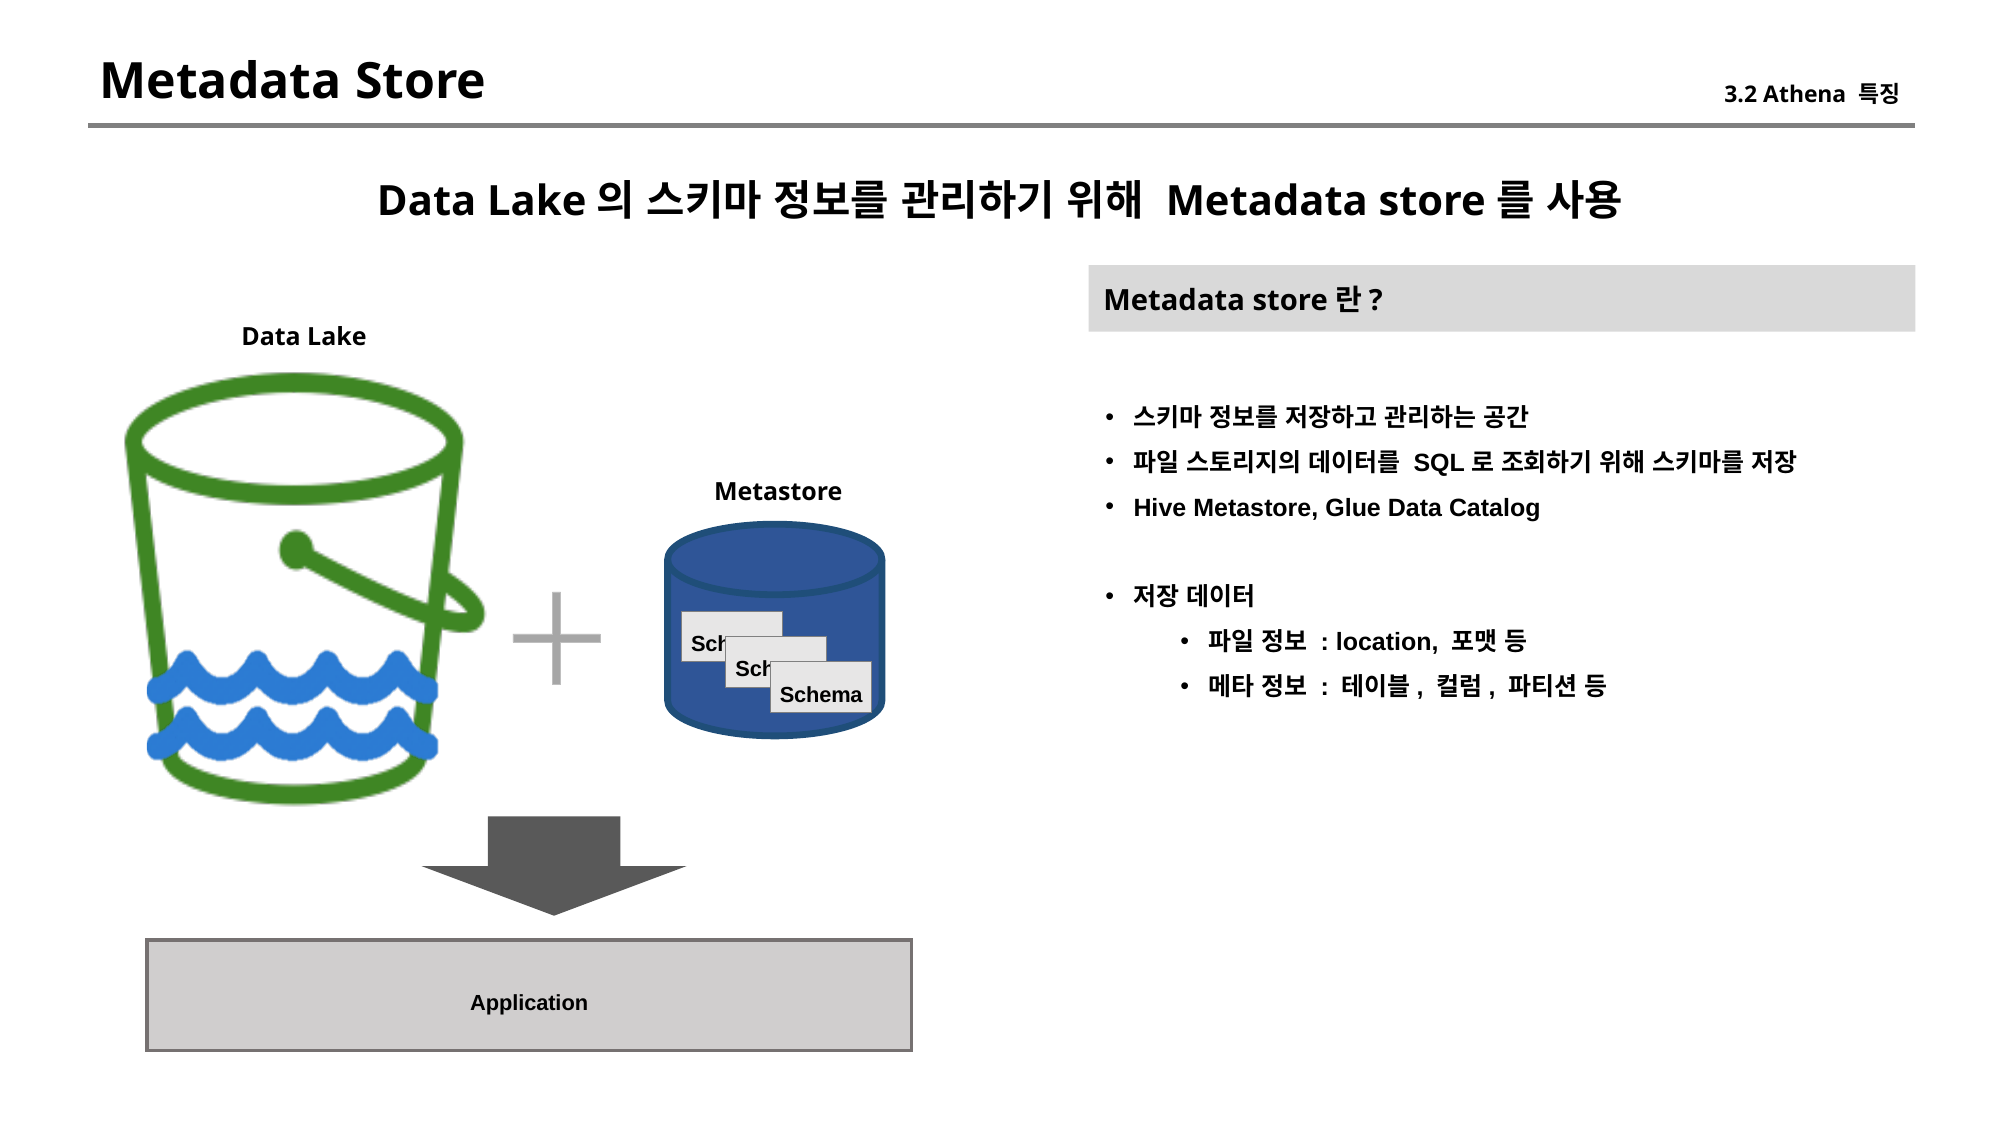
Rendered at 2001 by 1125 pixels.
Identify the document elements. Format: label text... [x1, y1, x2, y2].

text_box Metadata store란? [1088, 264, 1916, 333]
text_box 3.2 Athena 특징 [1457, 65, 1916, 120]
text_box [512, 591, 601, 685]
text_box Schema [720, 634, 834, 689]
text_box Data Lake [226, 313, 382, 354]
text_box Schema [765, 659, 878, 714]
text_box Metastore [699, 467, 858, 513]
text_box 스키마 정보를 저장하고 관리하는 공간 파일 스토리지의 데이터를 SQL로 조회하기 위해 스키마를 저장 Hive Metastore, Glue Data Catalog 저장 데이터 파일 정보 : location, 포맷 등 메타 정보 : 테이블, 컬럼, 파티션 등 [1090, 363, 1917, 708]
text_box [421, 815, 687, 917]
text_box Data Lake의 스키마 정보를 관리하기 위해 Metadata store를 사용 [0, 157, 2000, 240]
text_box [666, 523, 883, 737]
text_box Metadata Store [84, 37, 912, 120]
text_box Schema [676, 609, 789, 664]
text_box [100, 354, 508, 824]
text_box Application [146, 939, 912, 1051]
